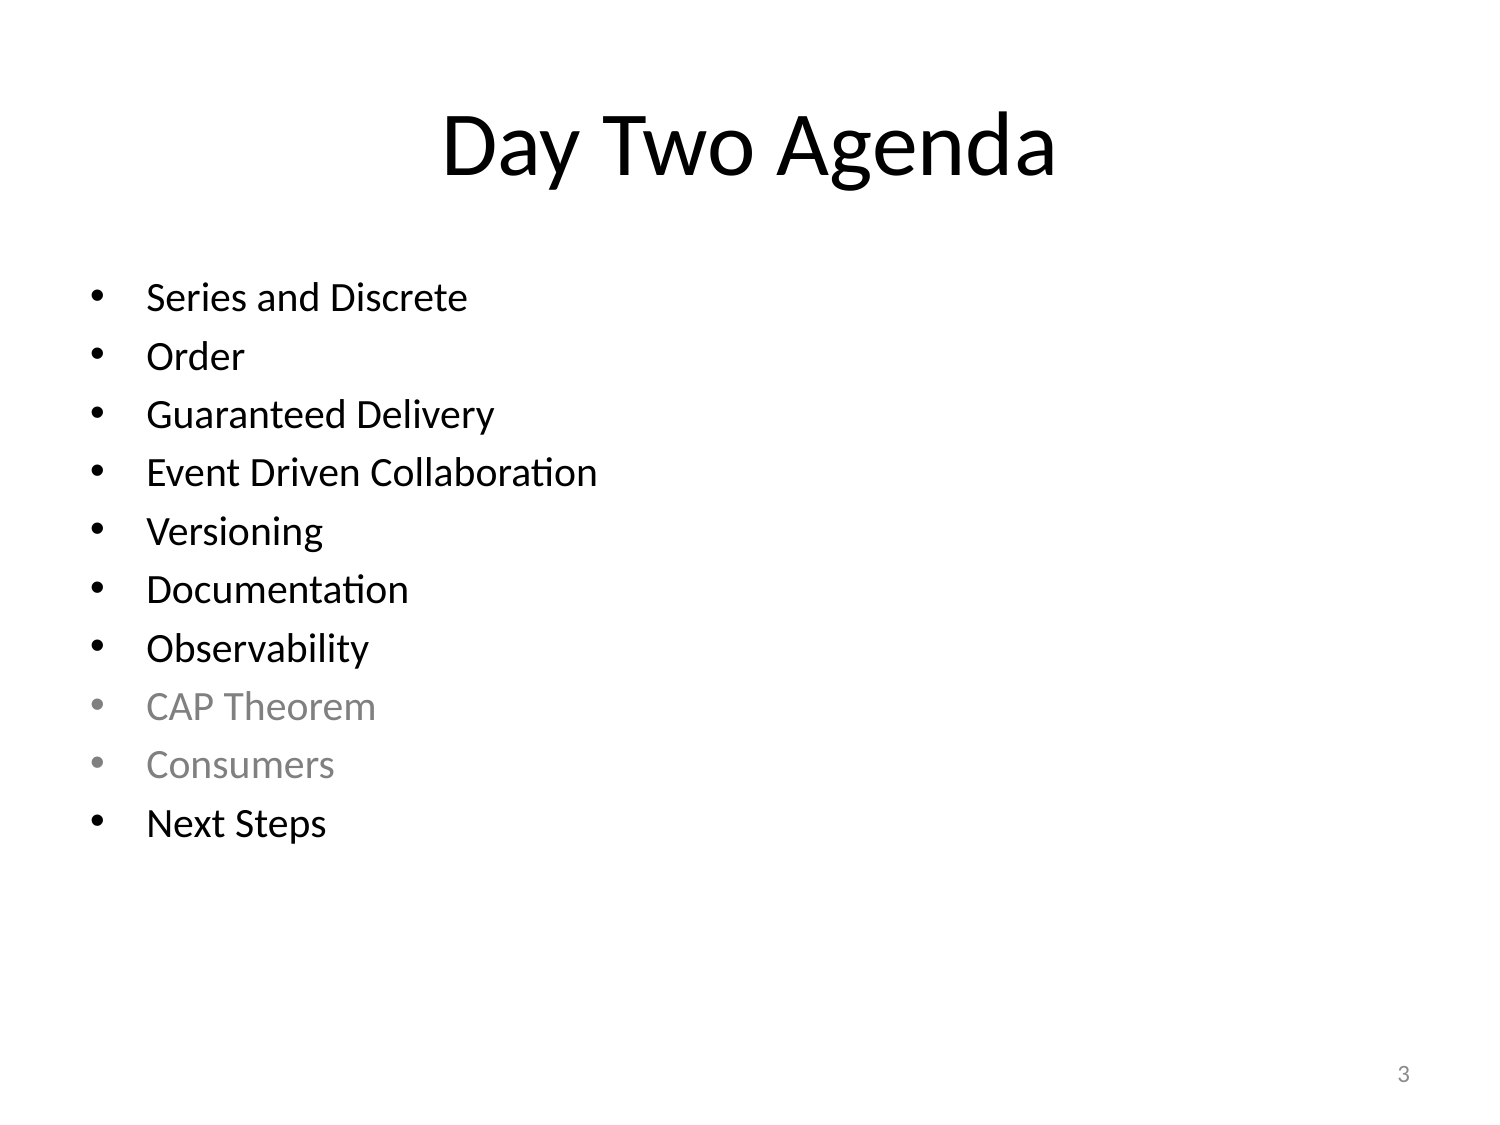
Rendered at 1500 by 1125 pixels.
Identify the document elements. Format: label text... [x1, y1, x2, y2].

list Series and Discrete Order Guaranteed Delivery Event Driven Collaboration Versioning Documentation Observability CAP Theorem Consumers Next Steps [75, 262, 1425, 1005]
slide_number 3 [1074, 1042, 1425, 1103]
title Day Two Agenda [75, 45, 1425, 233]
